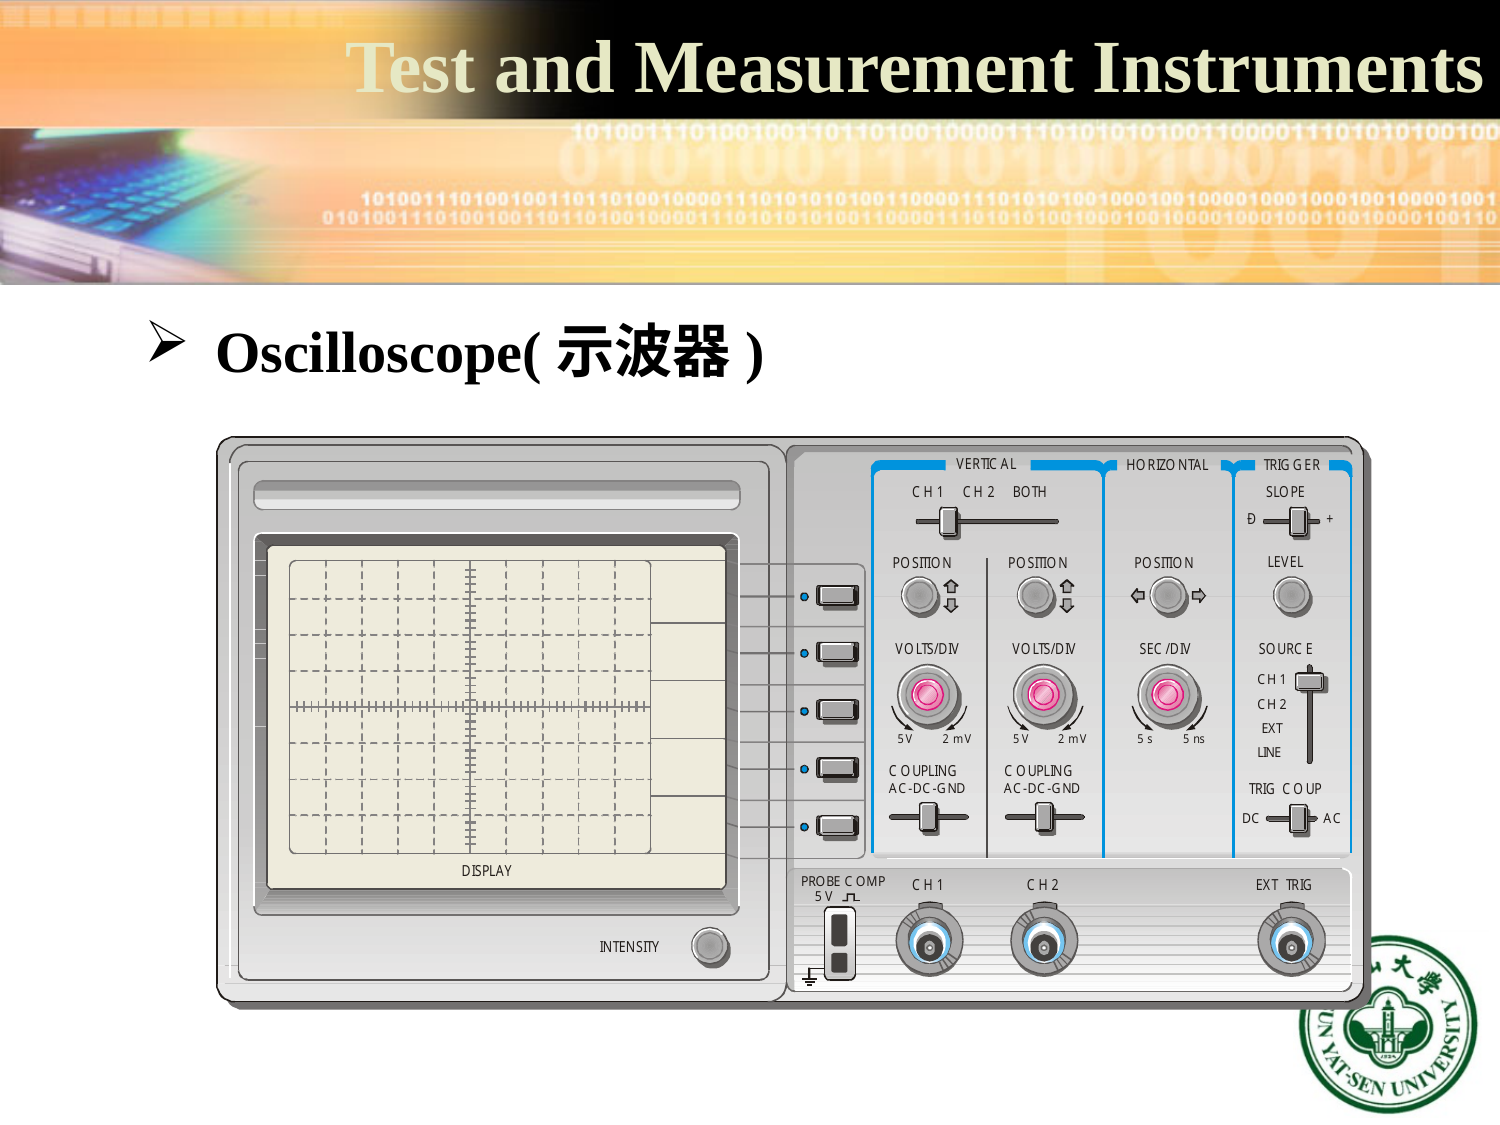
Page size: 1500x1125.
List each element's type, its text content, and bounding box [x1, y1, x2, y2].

picture [0, 0, 1500, 285]
text_box Test and Measurement Instruments [212, 0, 1500, 126]
text_box Oscilloscope(示波器) [129, 306, 1436, 398]
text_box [212, 432, 1376, 1014]
picture [1293, 930, 1489, 1118]
